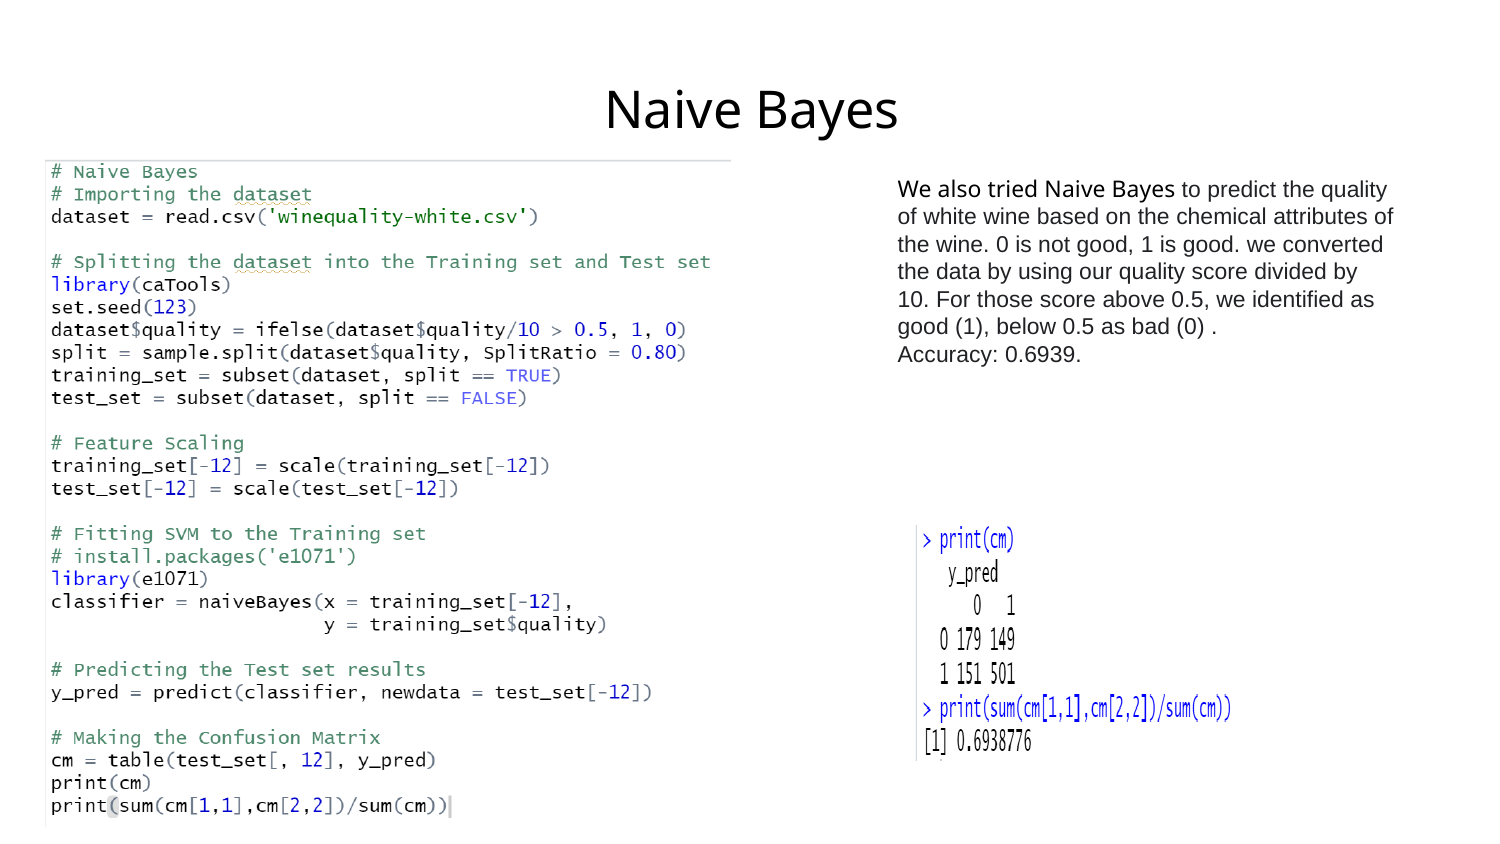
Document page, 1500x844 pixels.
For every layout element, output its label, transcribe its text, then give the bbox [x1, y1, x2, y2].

picture [45, 159, 731, 828]
title Naive Bayes [79, 68, 1426, 148]
picture [915, 525, 1240, 761]
text_box We also tried Naive Bayes to predict the quality of white wine based on the chemical attributes of the wine. 0 is not good, 1 is good. we converted the data by using our quality score divided by 10. For those score above 0.5, we identified as good (1), below 0.5 as bad (0) . Accuracy: 0.6939. [882, 159, 1411, 382]
